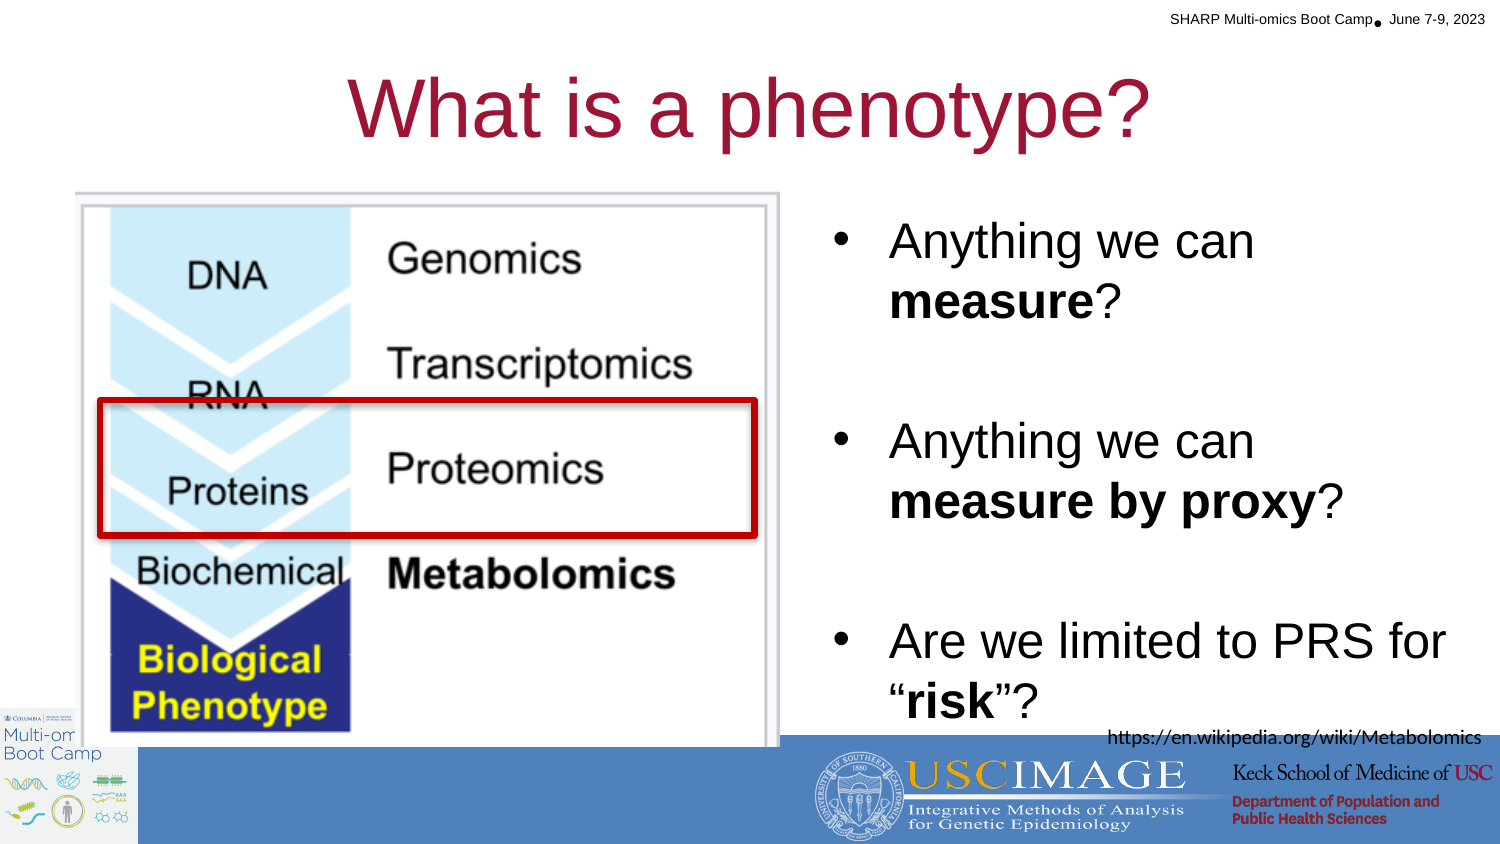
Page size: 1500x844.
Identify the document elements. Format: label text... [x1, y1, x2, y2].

text_box https://en.wikipedia.org/wiki/Metabolomics [1036, 716, 1500, 756]
picture [799, 738, 1500, 844]
title What is a phenotype? [75, 33, 1425, 175]
picture [0, 189, 781, 844]
list Anything we can measure? Anything we can measure by proxy? Are we limited to PRS for “risk”? [817, 200, 1484, 737]
